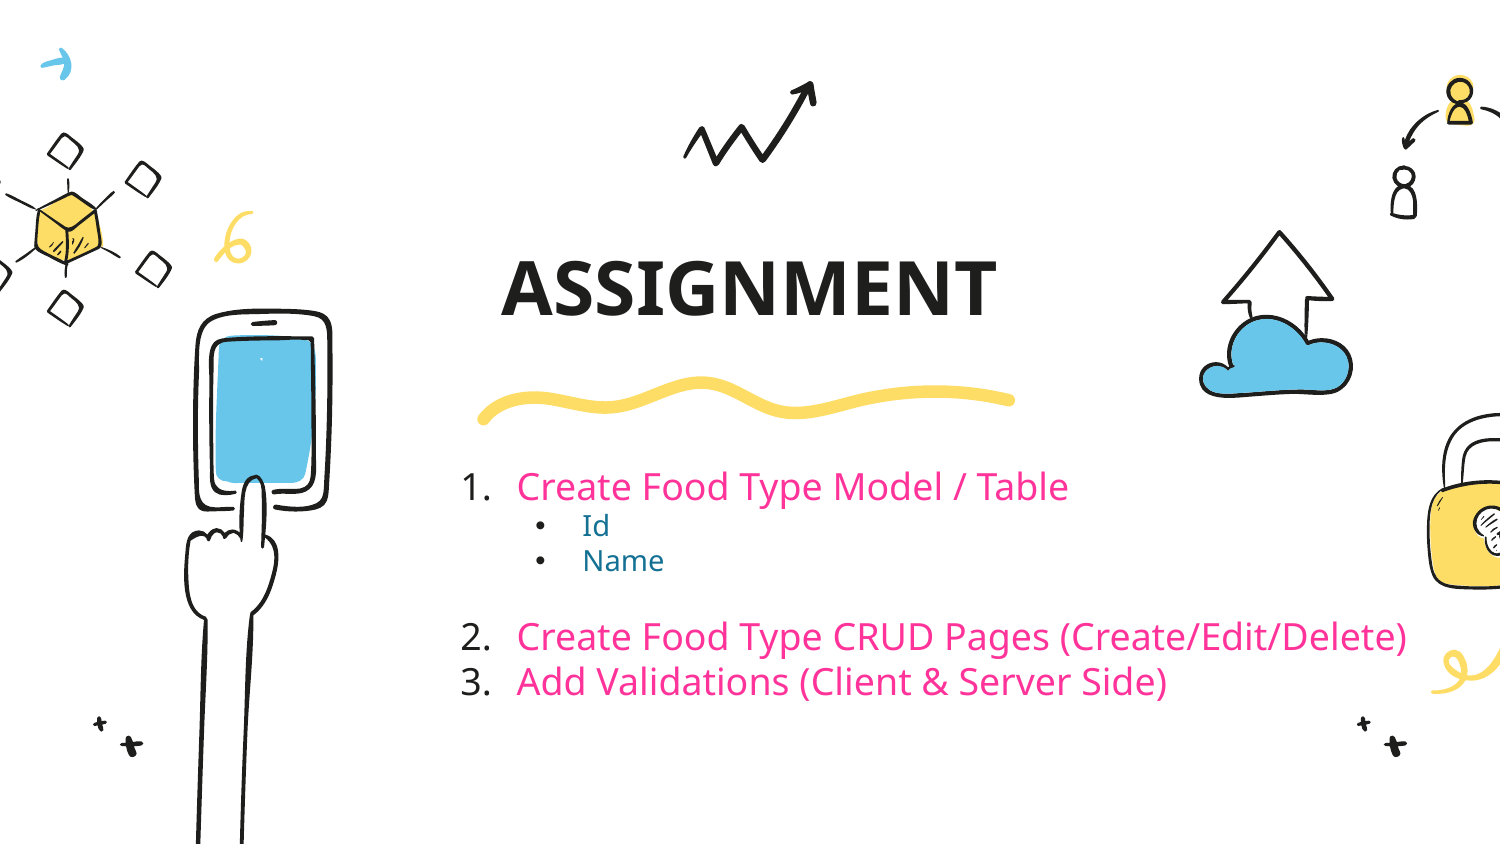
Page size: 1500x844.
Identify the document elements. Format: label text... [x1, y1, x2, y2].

text_box [214, 211, 254, 264]
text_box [1197, 229, 1357, 399]
title ASSIGNMENT [417, 211, 1083, 361]
subtitle Create Food Type Model / Table Id Name Create Food Type CRUD Pages (Create/Edit/Delete) Add Validations (Client & Server Side) [445, 447, 1440, 773]
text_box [180, 308, 334, 844]
text_box [683, 81, 817, 167]
